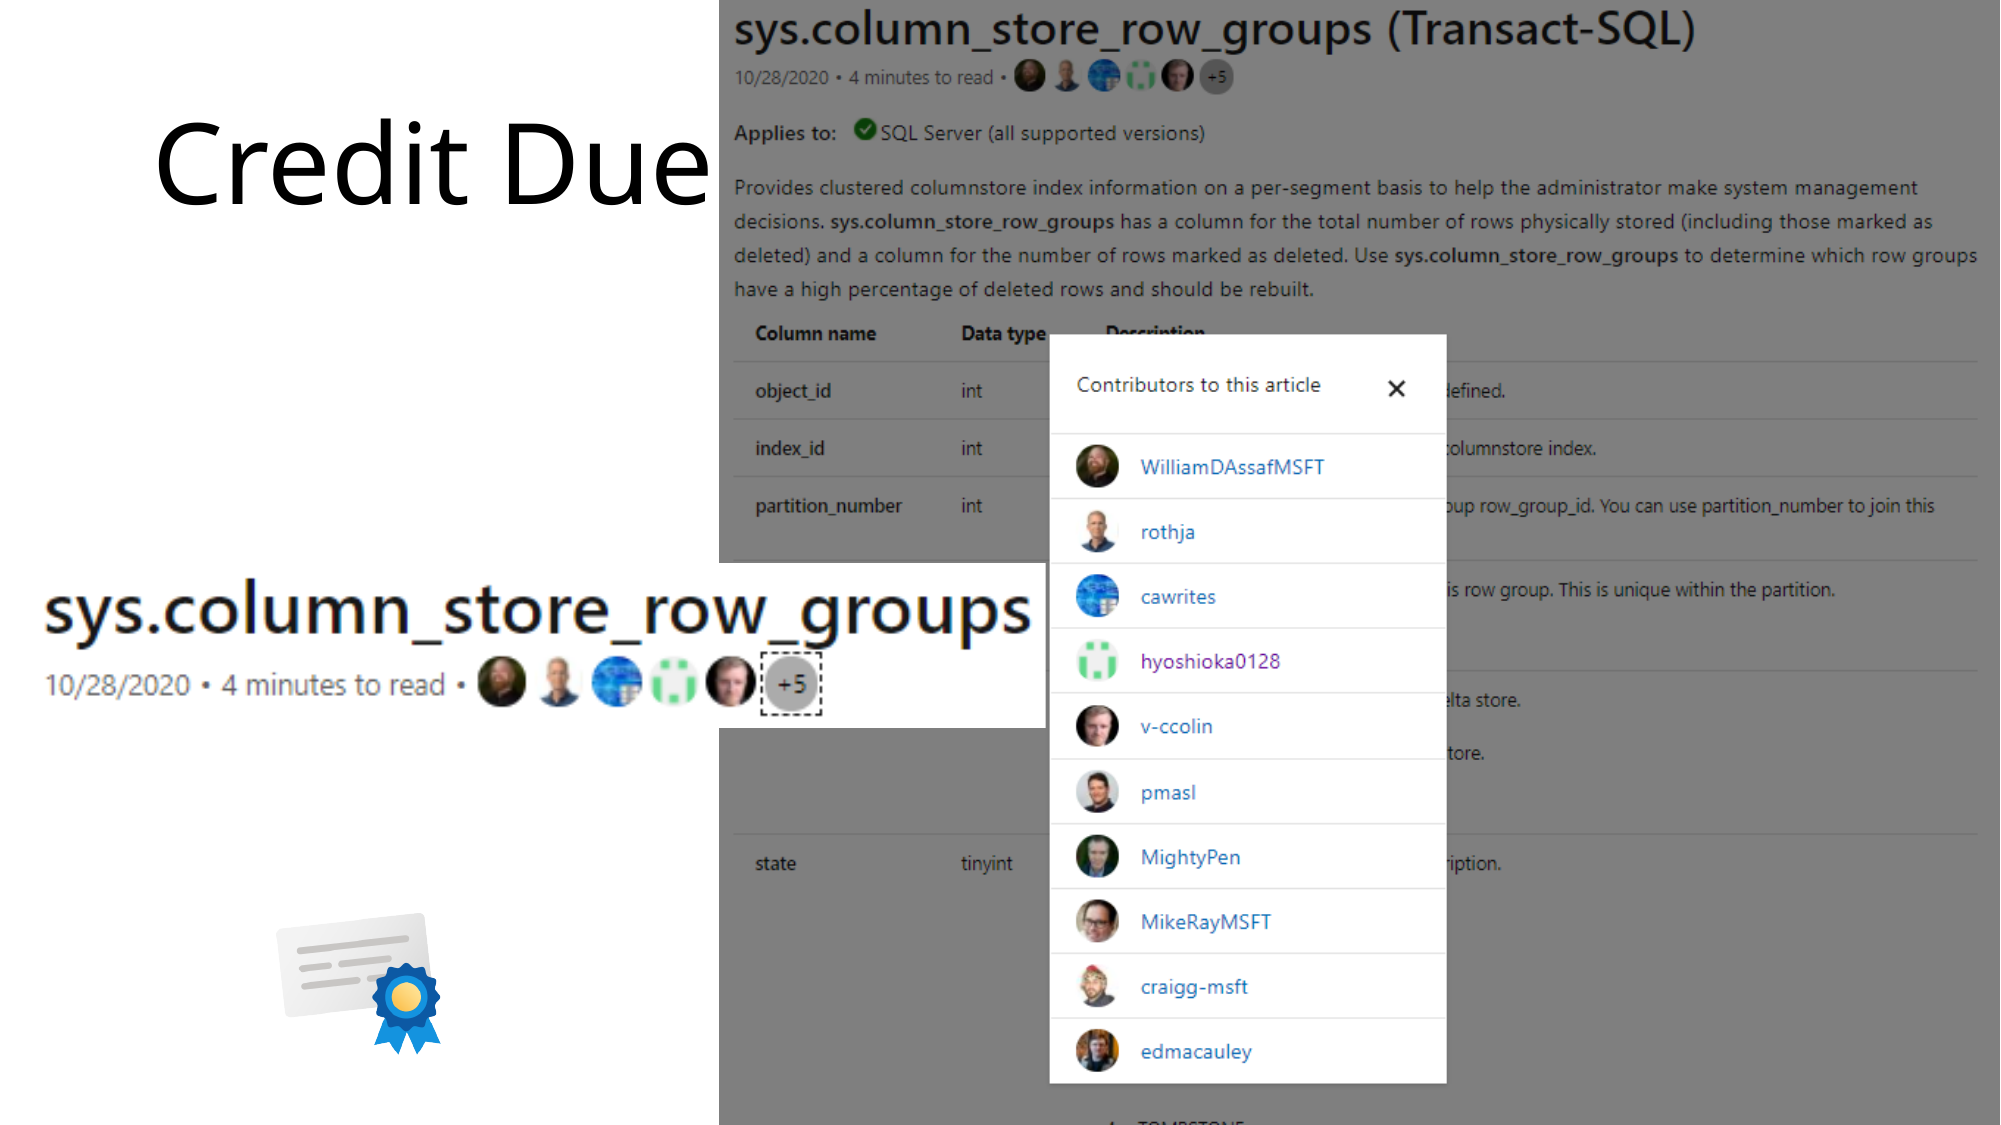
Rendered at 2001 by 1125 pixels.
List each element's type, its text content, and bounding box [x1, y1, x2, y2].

title Credit Due! [137, 59, 719, 278]
picture [0, 0, 2000, 1125]
picture [276, 898, 443, 1066]
